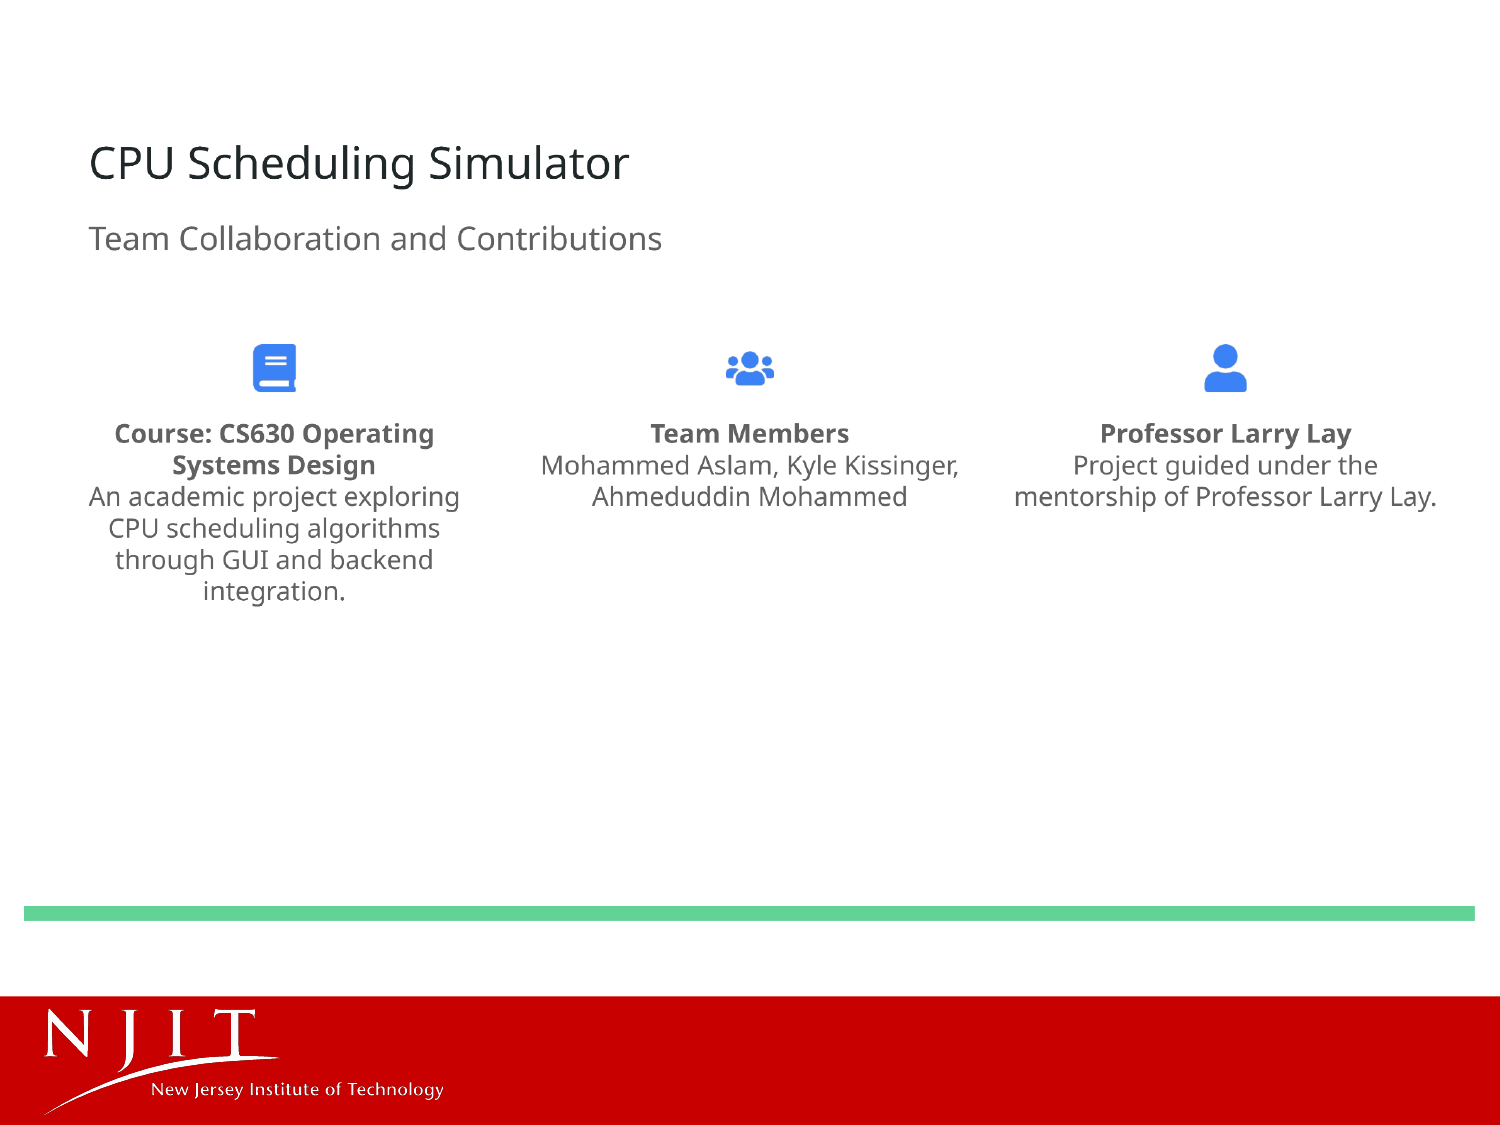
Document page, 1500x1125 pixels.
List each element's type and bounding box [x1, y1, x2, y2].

picture [42, 1008, 443, 1115]
picture [24, 104, 1476, 921]
